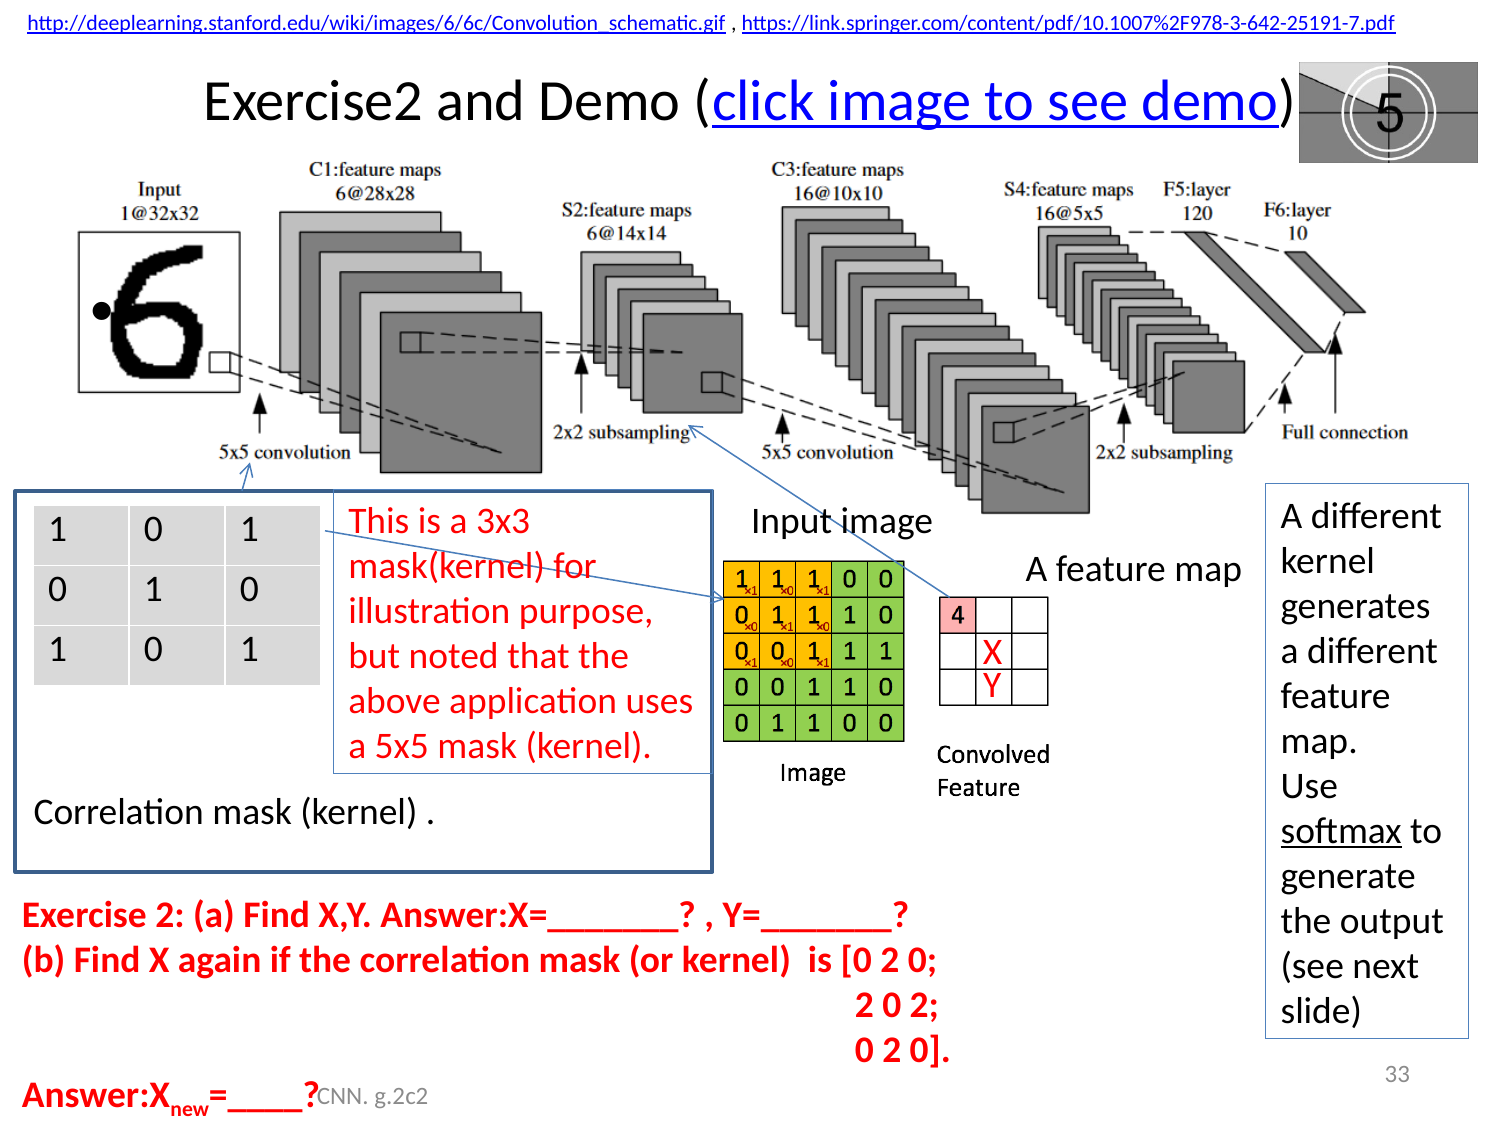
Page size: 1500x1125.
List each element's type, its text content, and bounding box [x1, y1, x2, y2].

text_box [241, 462, 251, 492]
title Exercise2 and Demo (click image to see demo) [75, 45, 1425, 139]
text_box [324, 530, 682, 600]
text_box This is a 3x3 mask(kernel) for illustration purpose, but noted that the above application uses a 5x5 mask (kernel). [333, 607, 682, 774]
picture [37, 62, 1478, 813]
text_box [13, 489, 714, 837]
text_box http://deeplearning.stanford.edu/wiki/images/6/6c/Convolution_schematic.gif , https://link.springer.com/content/pdf/10.1007%2F978-3-642-25191-7.pdf [12, 1, 1478, 43]
text_box A feature map [1086, 545, 1258, 597]
text_box A different kernel generates a different feature map. Use softmax to generate the output (see next slide) [1265, 483, 1469, 1039]
list [714, 545, 1265, 837]
text_box Exercise 2: (a) Find X,Y. Answer:X=_______? , Y=_______? (b) Find X again if the correlation mask (or kernel) is [0 2 0; 2 0 2; 0 2 0]. Answer:Xnew=____? [7, 837, 1464, 1125]
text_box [687, 424, 950, 598]
